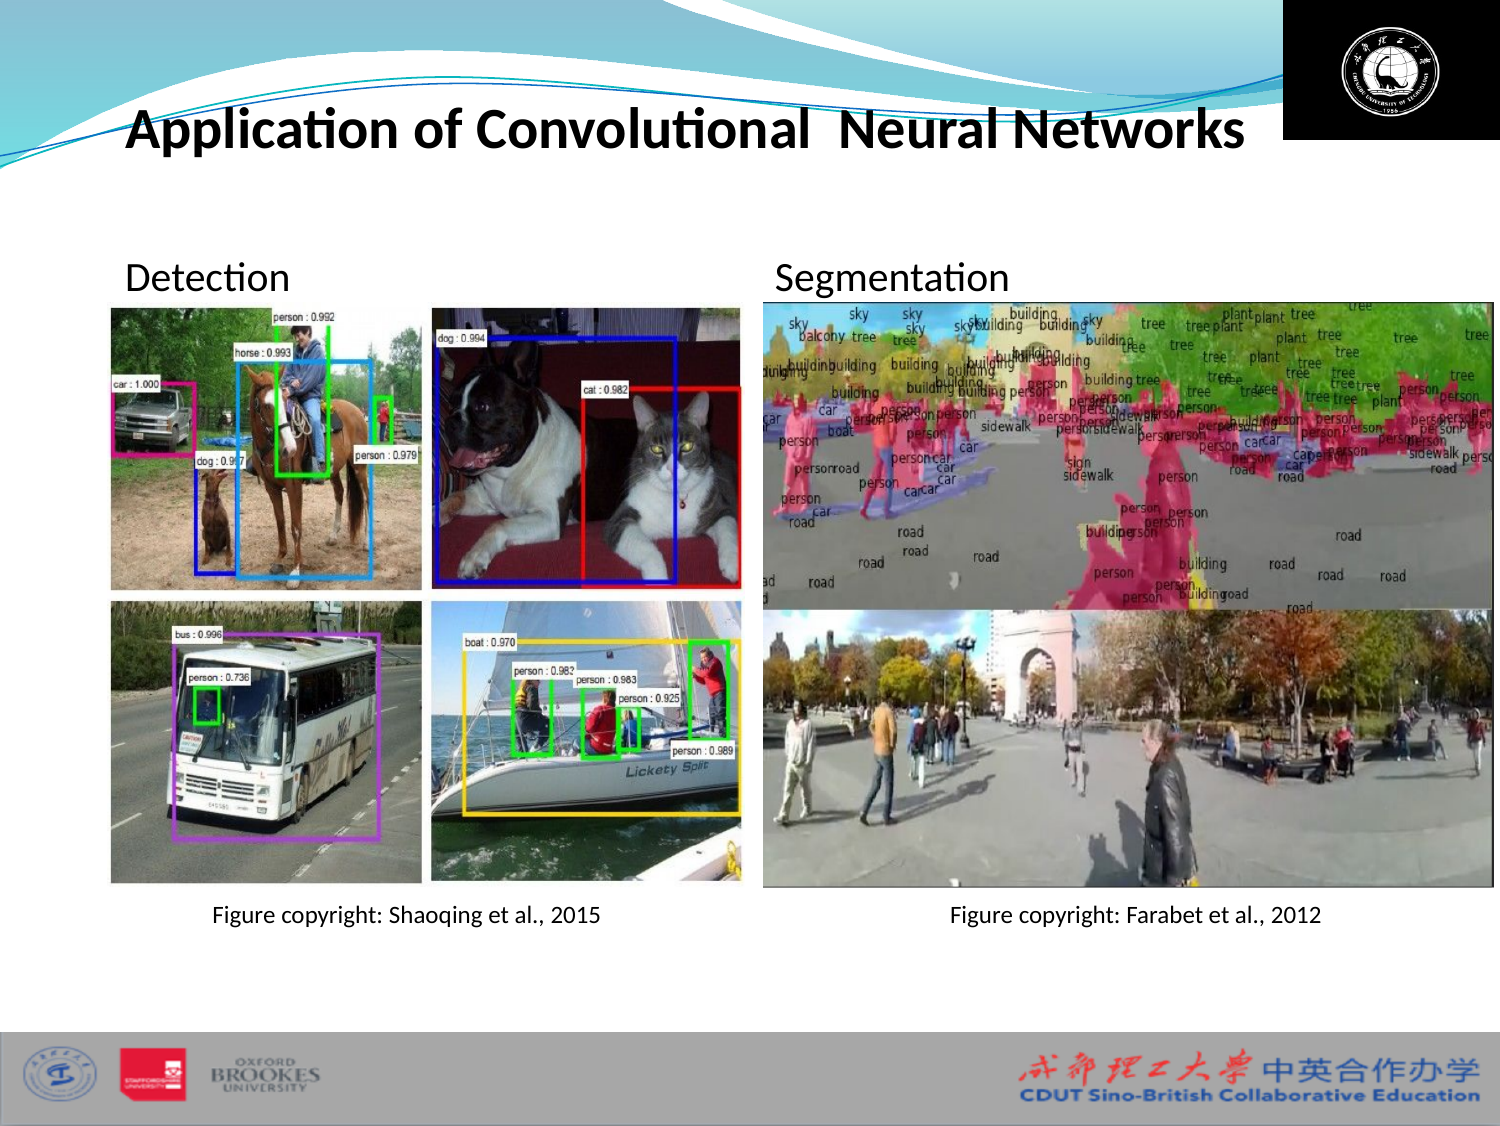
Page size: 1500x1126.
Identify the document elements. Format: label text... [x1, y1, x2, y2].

text_box Application of Convolutional Neural Networks [125, 90, 1275, 176]
picture [1283, 0, 1500, 140]
picture [0, 1031, 1500, 1126]
text_box Segmentation [775, 250, 1063, 299]
text_box Figure copyright: Farabet et al., 2012 [949, 902, 1332, 936]
text_box Detection [125, 250, 300, 299]
text_box Figure copyright: Shaoqing et al., 2015 [212, 902, 625, 936]
picture [106, 299, 1500, 888]
